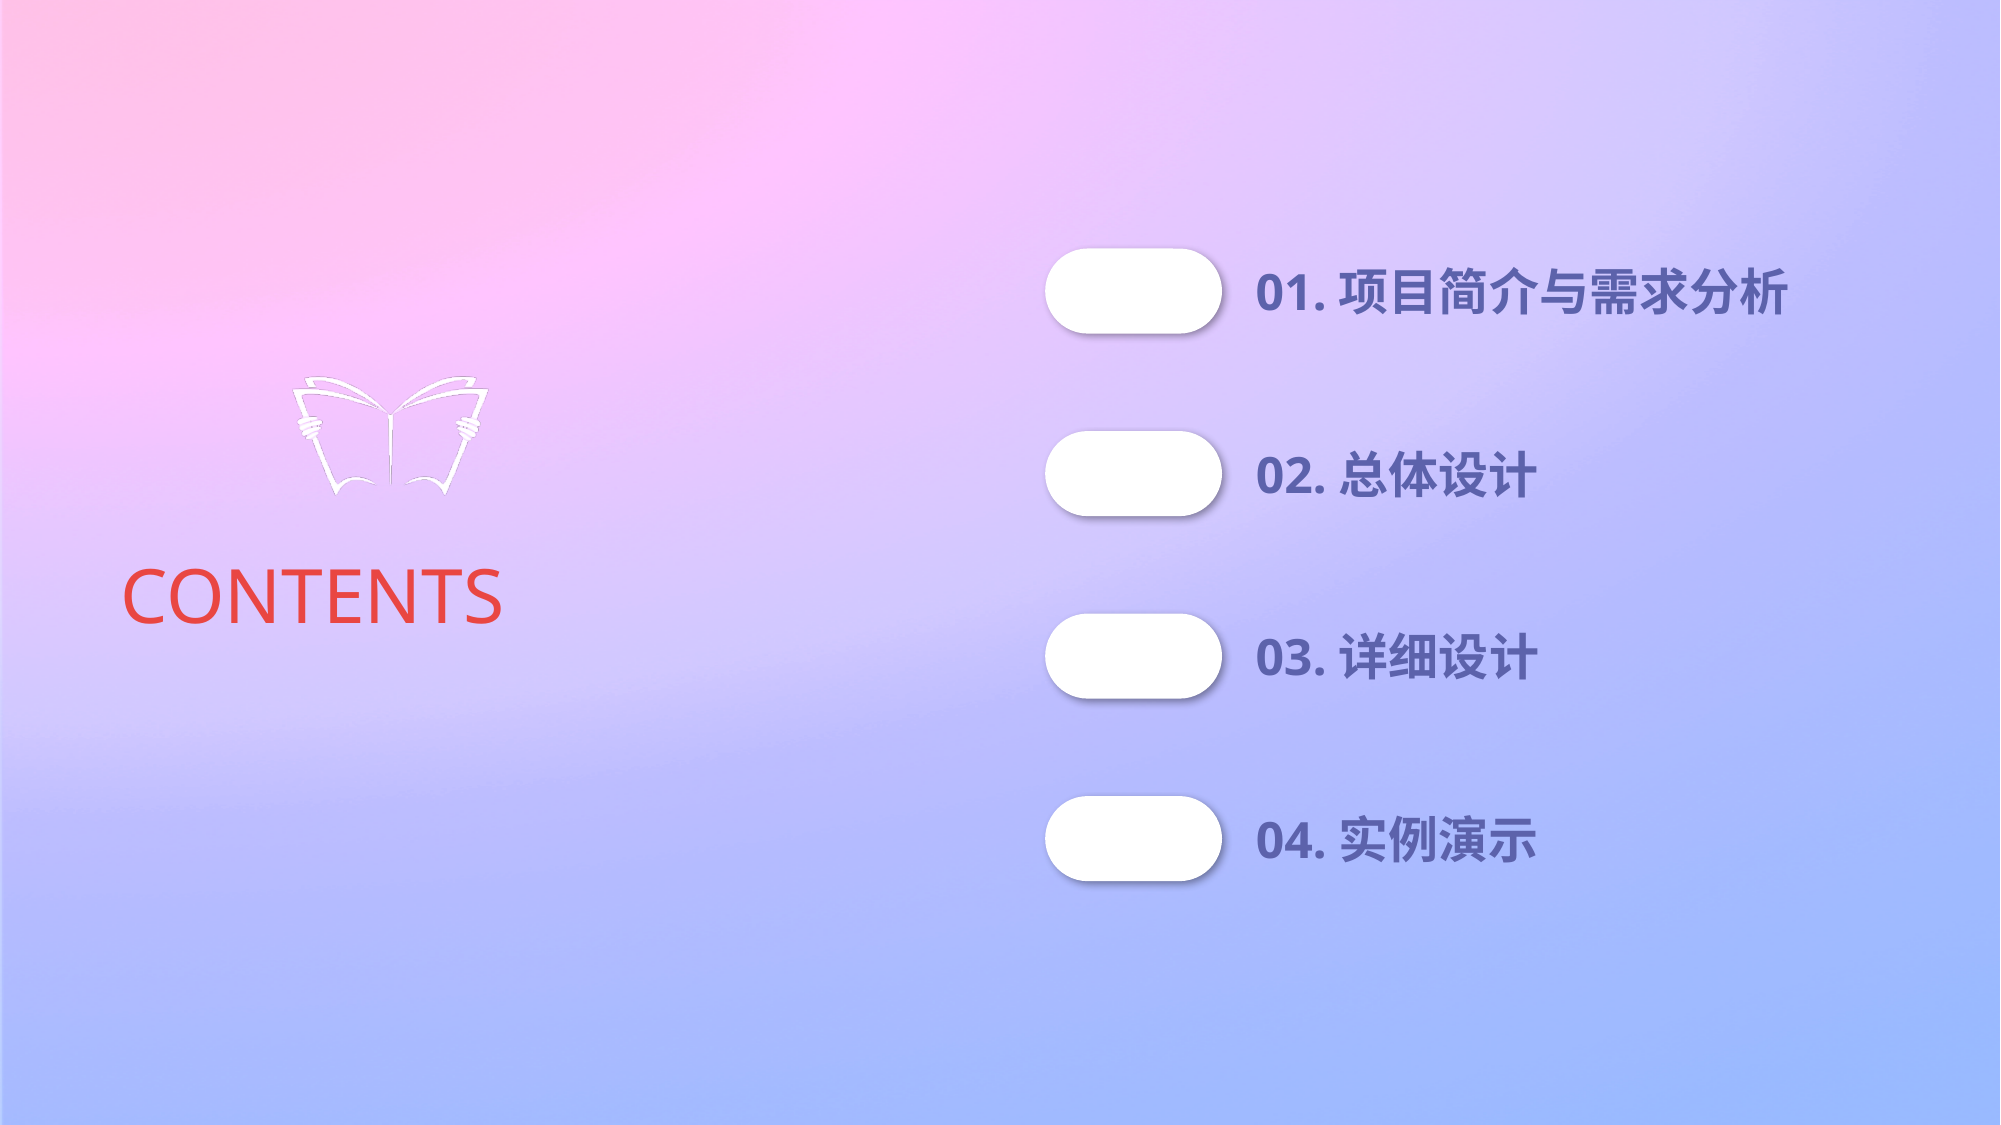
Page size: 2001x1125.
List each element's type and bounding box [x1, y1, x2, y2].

picture [0, 0, 2000, 1125]
text_box [1045, 248, 1811, 334]
